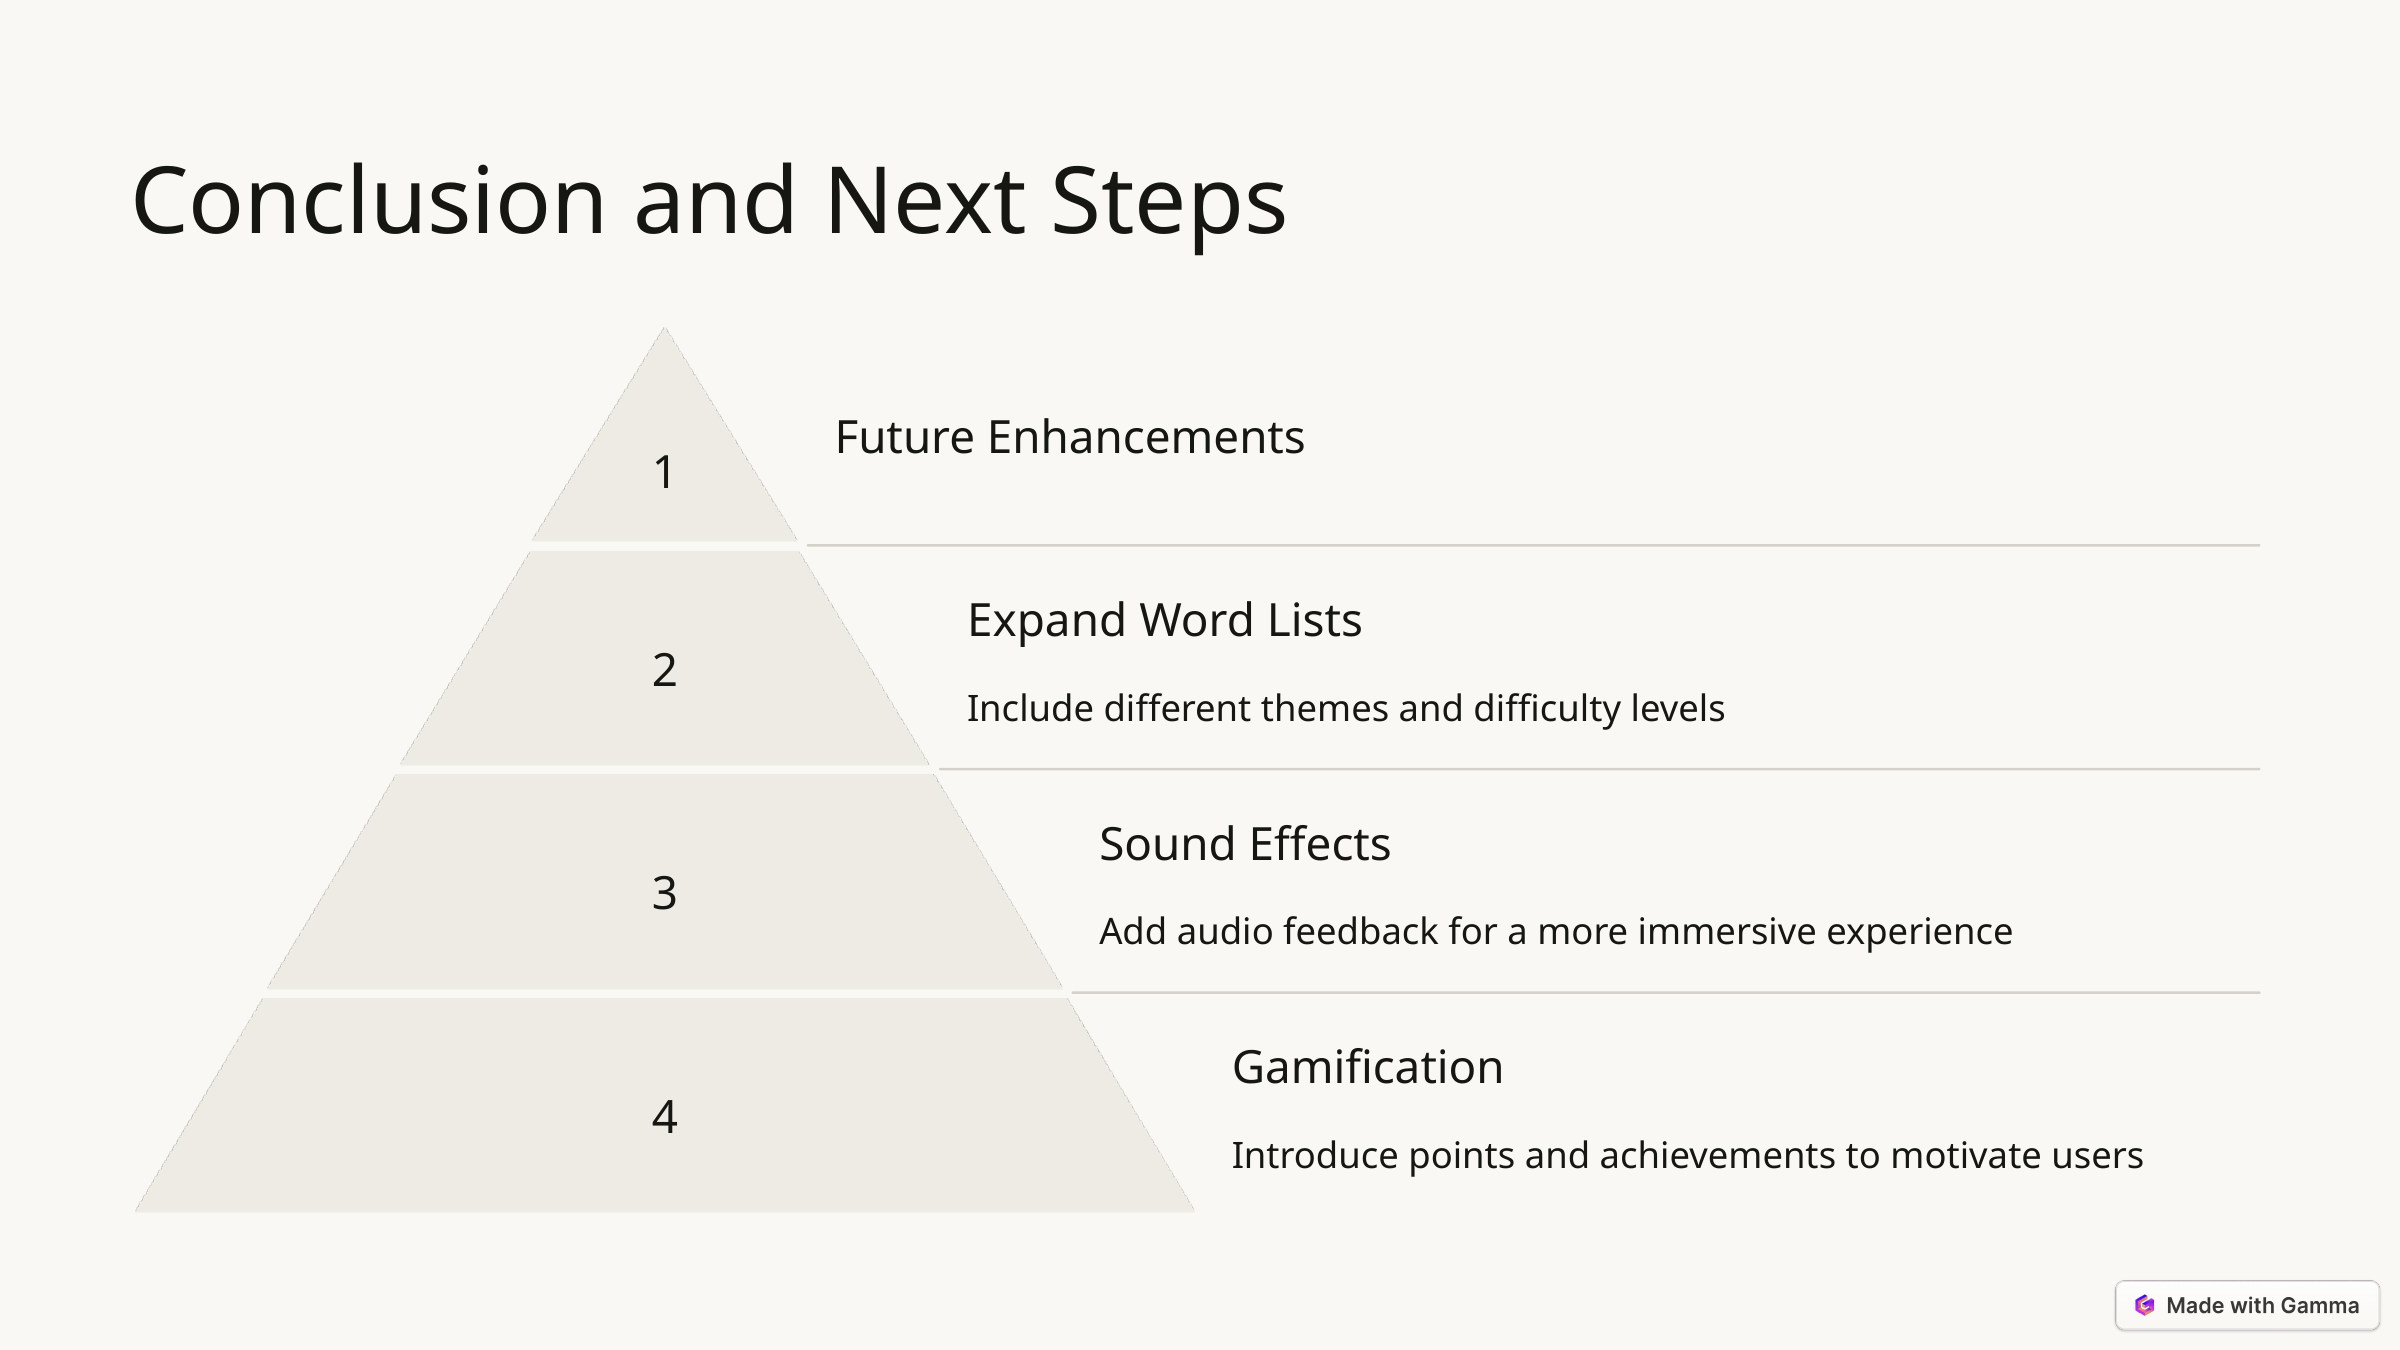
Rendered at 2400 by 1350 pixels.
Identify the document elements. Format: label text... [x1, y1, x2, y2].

text_box Gamification [1231, 1035, 1697, 1094]
picture [400, 551, 930, 766]
picture [135, 998, 1195, 1213]
picture [532, 327, 798, 542]
picture [2106, 1271, 2389, 1339]
text_box Conclusion and Next Steps [130, 136, 1311, 254]
text_box Expand Word Lists [967, 588, 1433, 647]
text_box Introduce points and achievements to motivate users [1231, 1116, 2161, 1176]
text_box [939, 767, 2261, 771]
text_box Include different themes and difficulty levels [967, 668, 1745, 729]
picture [267, 774, 1063, 990]
text_box Future Enhancements [834, 405, 1317, 464]
text_box Sound Effects [1099, 812, 1565, 871]
text_box Add audio feedback for a more immersive experience [1099, 892, 2041, 953]
